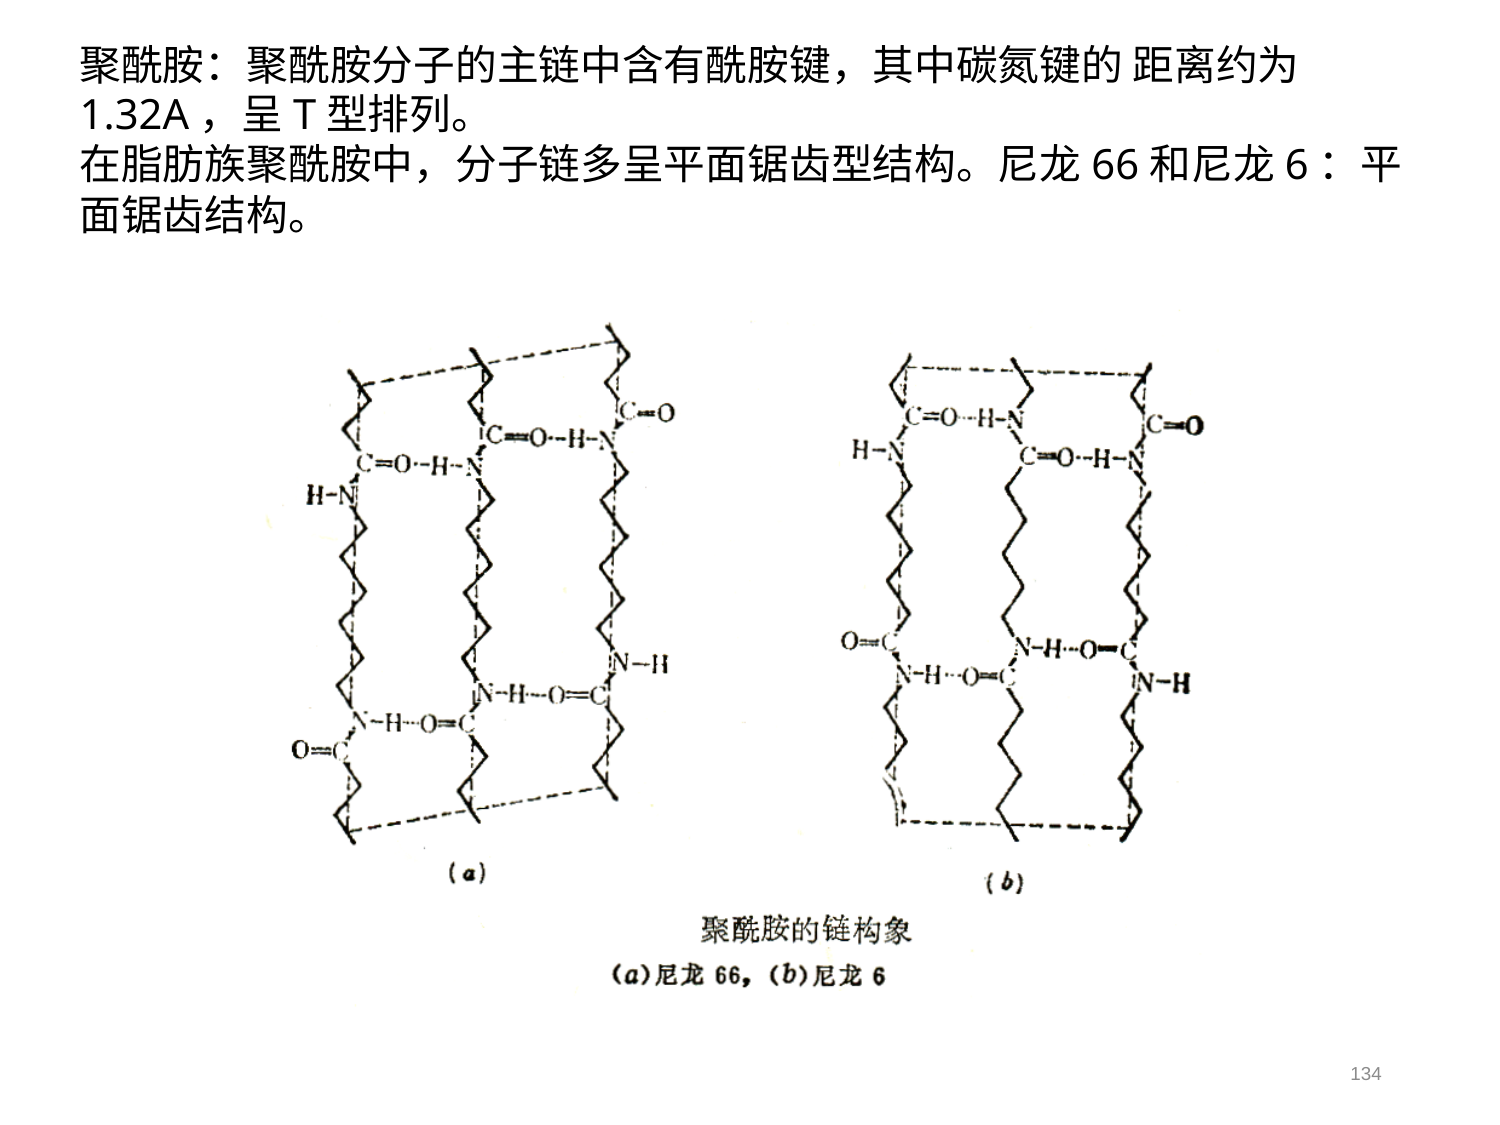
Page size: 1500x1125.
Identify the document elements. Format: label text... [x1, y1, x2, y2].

slide_number 134 [1059, 1042, 1397, 1103]
text_box 聚酰胺：聚酰胺分子的主链中含有酰胺键，其中碳氮键的 距离约为1.32A，呈T型排列。 在脂肪族聚酰胺中，分子链多呈平面锯齿型结构。尼龙66和尼龙6：平面锯齿结构。 [64, 30, 1447, 246]
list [262, 299, 1237, 1014]
